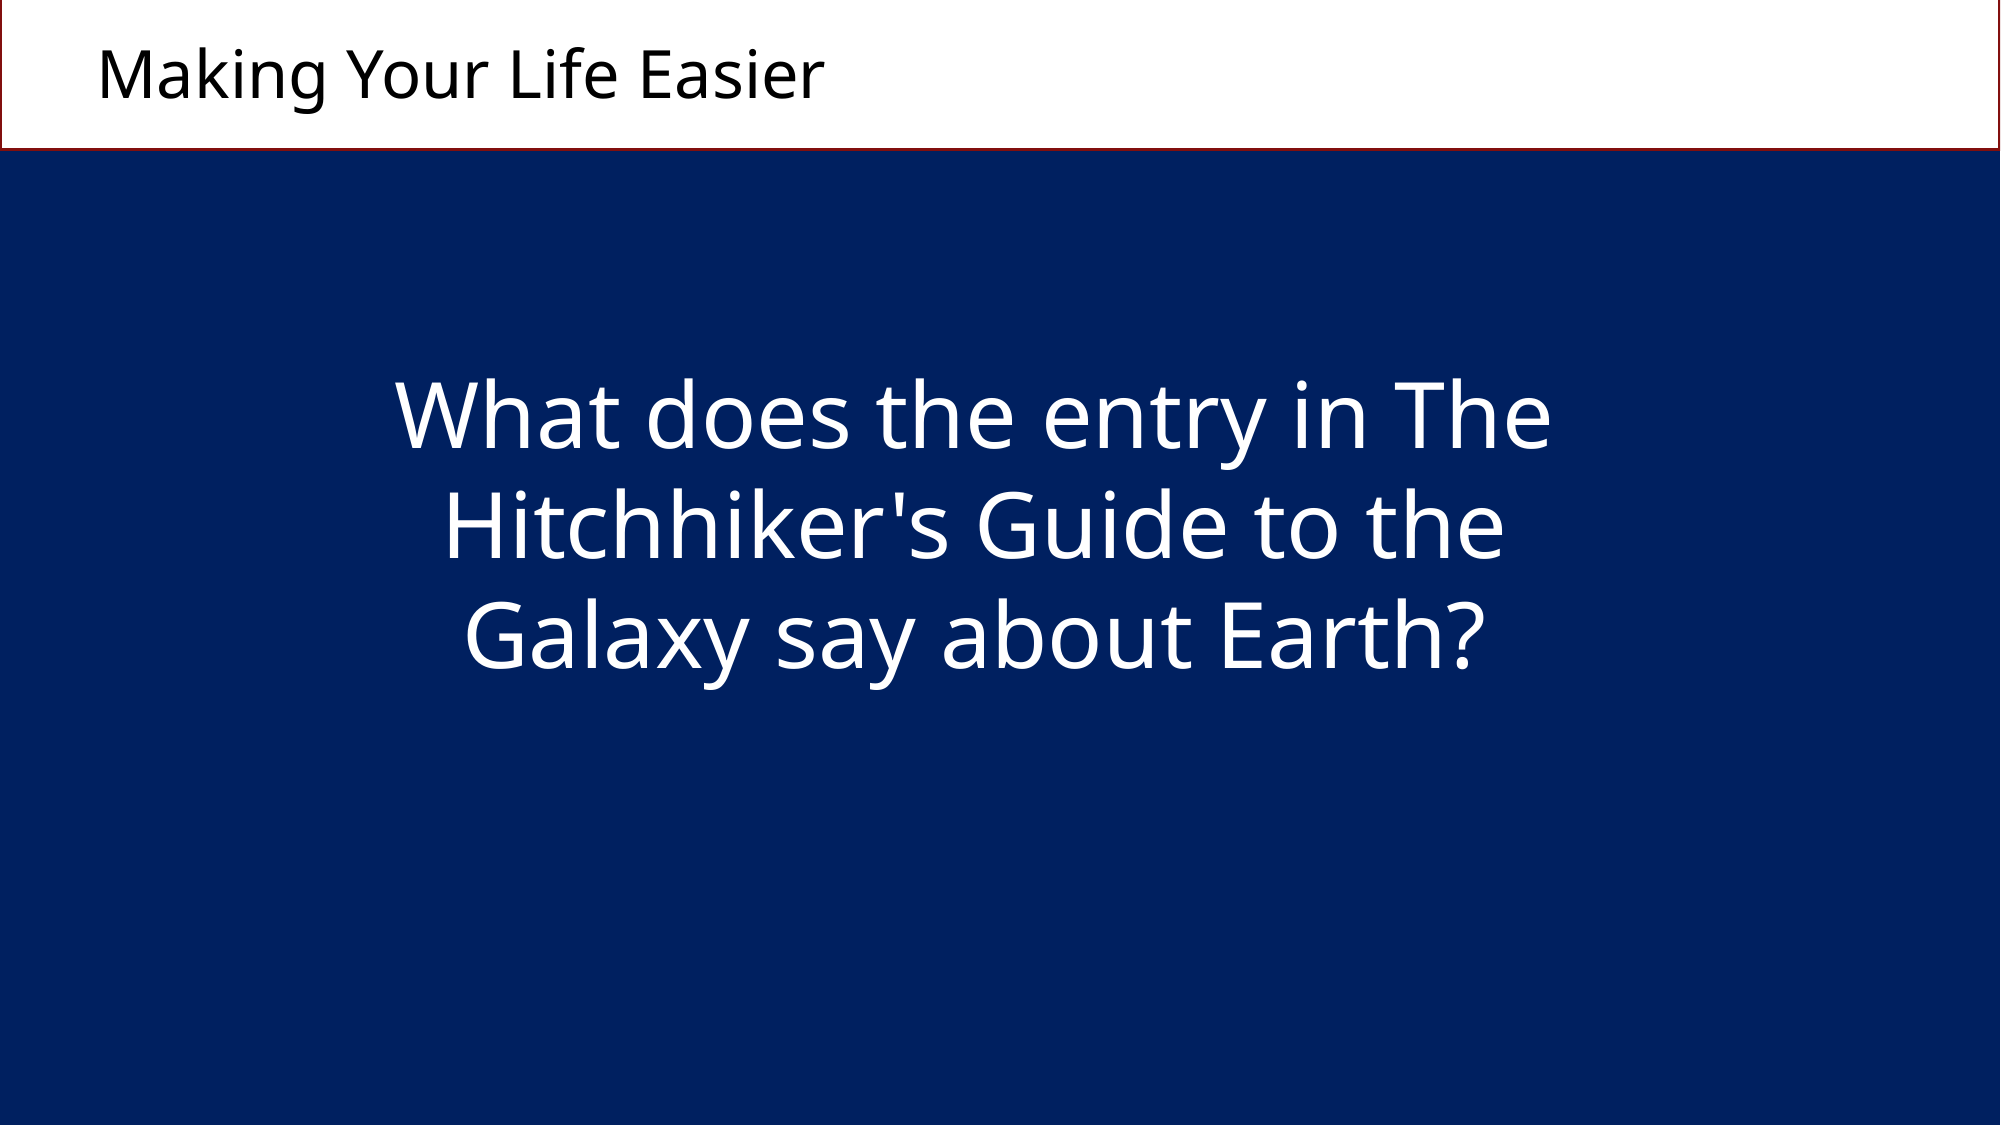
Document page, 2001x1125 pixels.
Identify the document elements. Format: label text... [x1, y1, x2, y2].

text_box What does the entry in The Hitchhiker's Guide to the Galaxy say about Earth? [275, 349, 1675, 695]
text_box Making Your Life Easier [81, 24, 843, 120]
